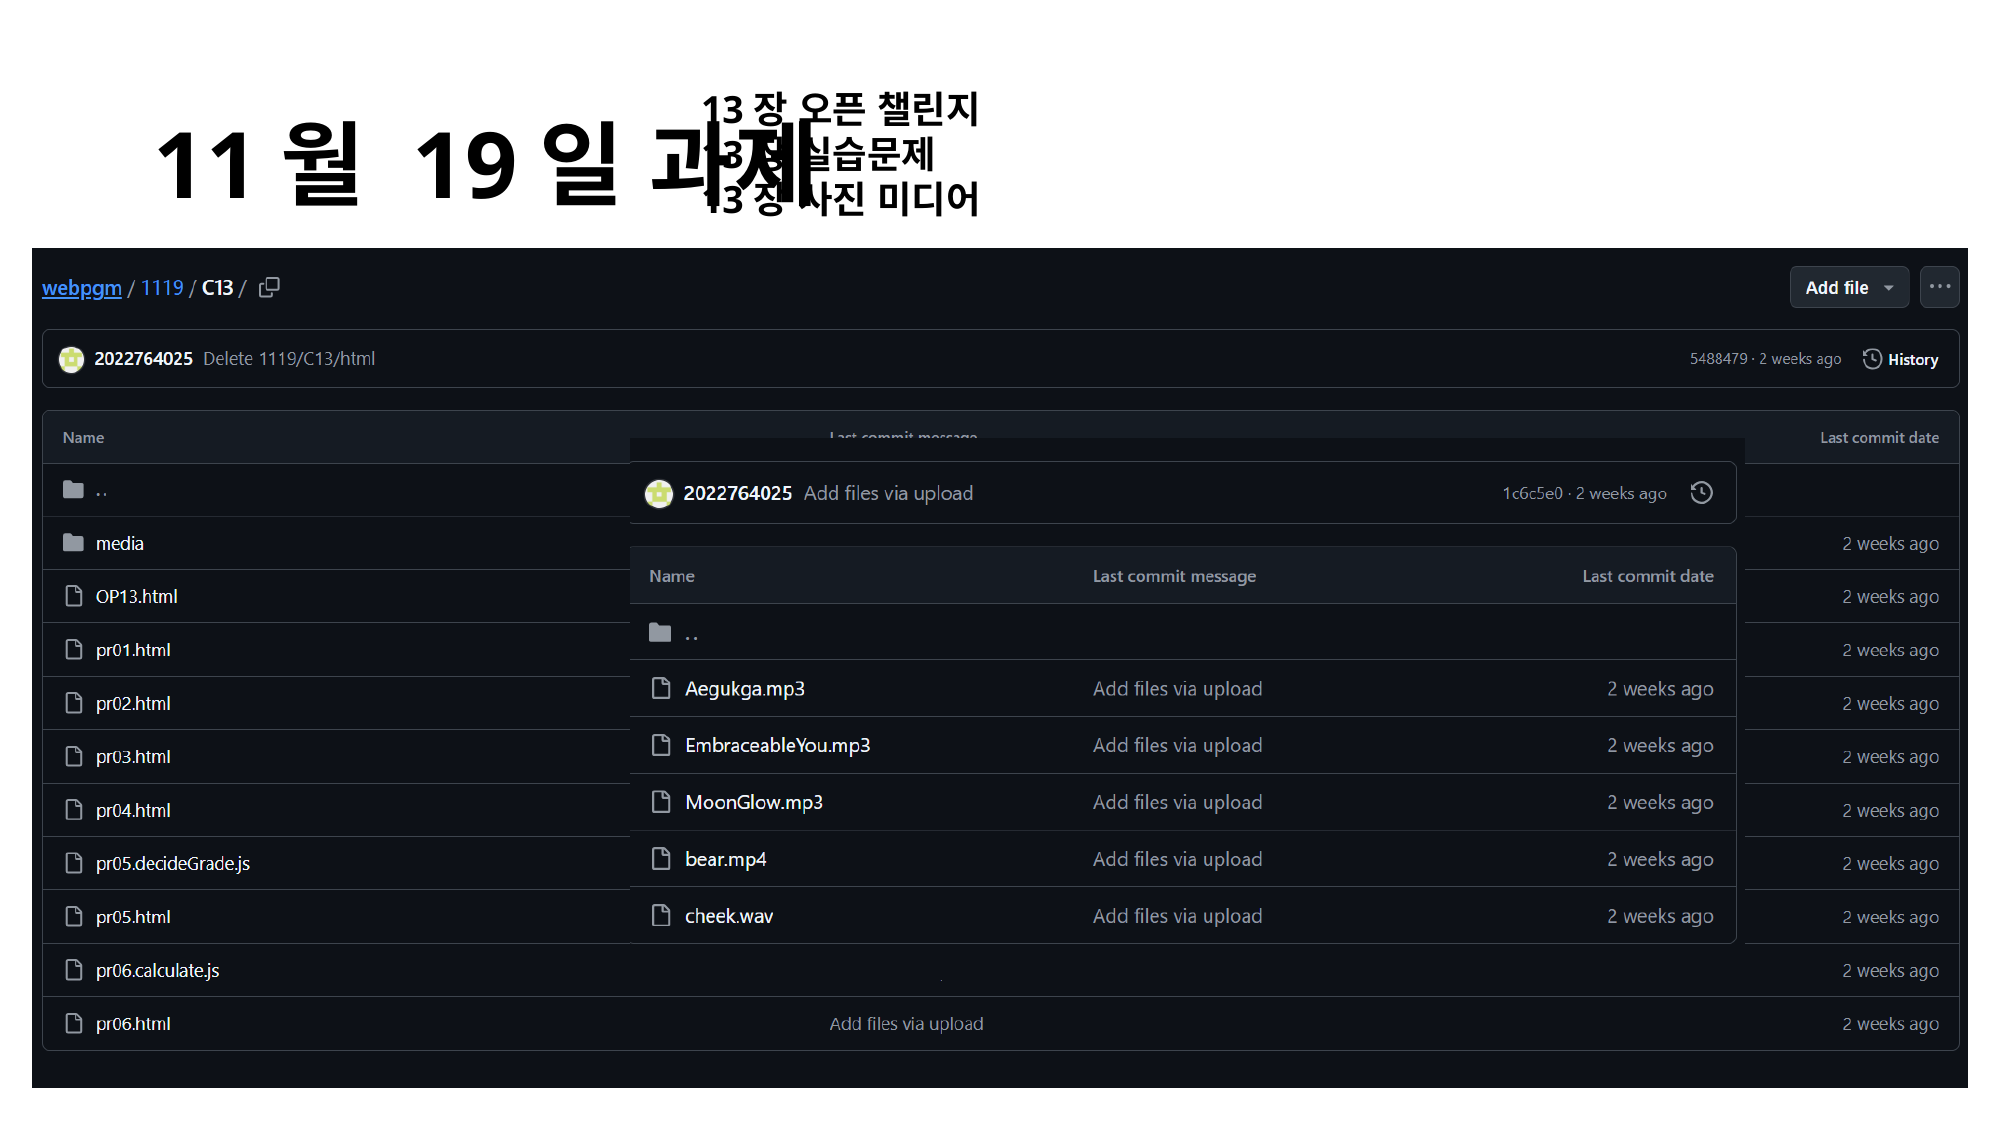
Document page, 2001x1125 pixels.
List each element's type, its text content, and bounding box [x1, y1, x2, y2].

title 11월 19일 과제 [138, 60, 1864, 248]
picture [32, 248, 1968, 1088]
text_box 13장 오픈 챌린지 13장 실습문제 13장 사진 미디어 [686, 78, 996, 229]
